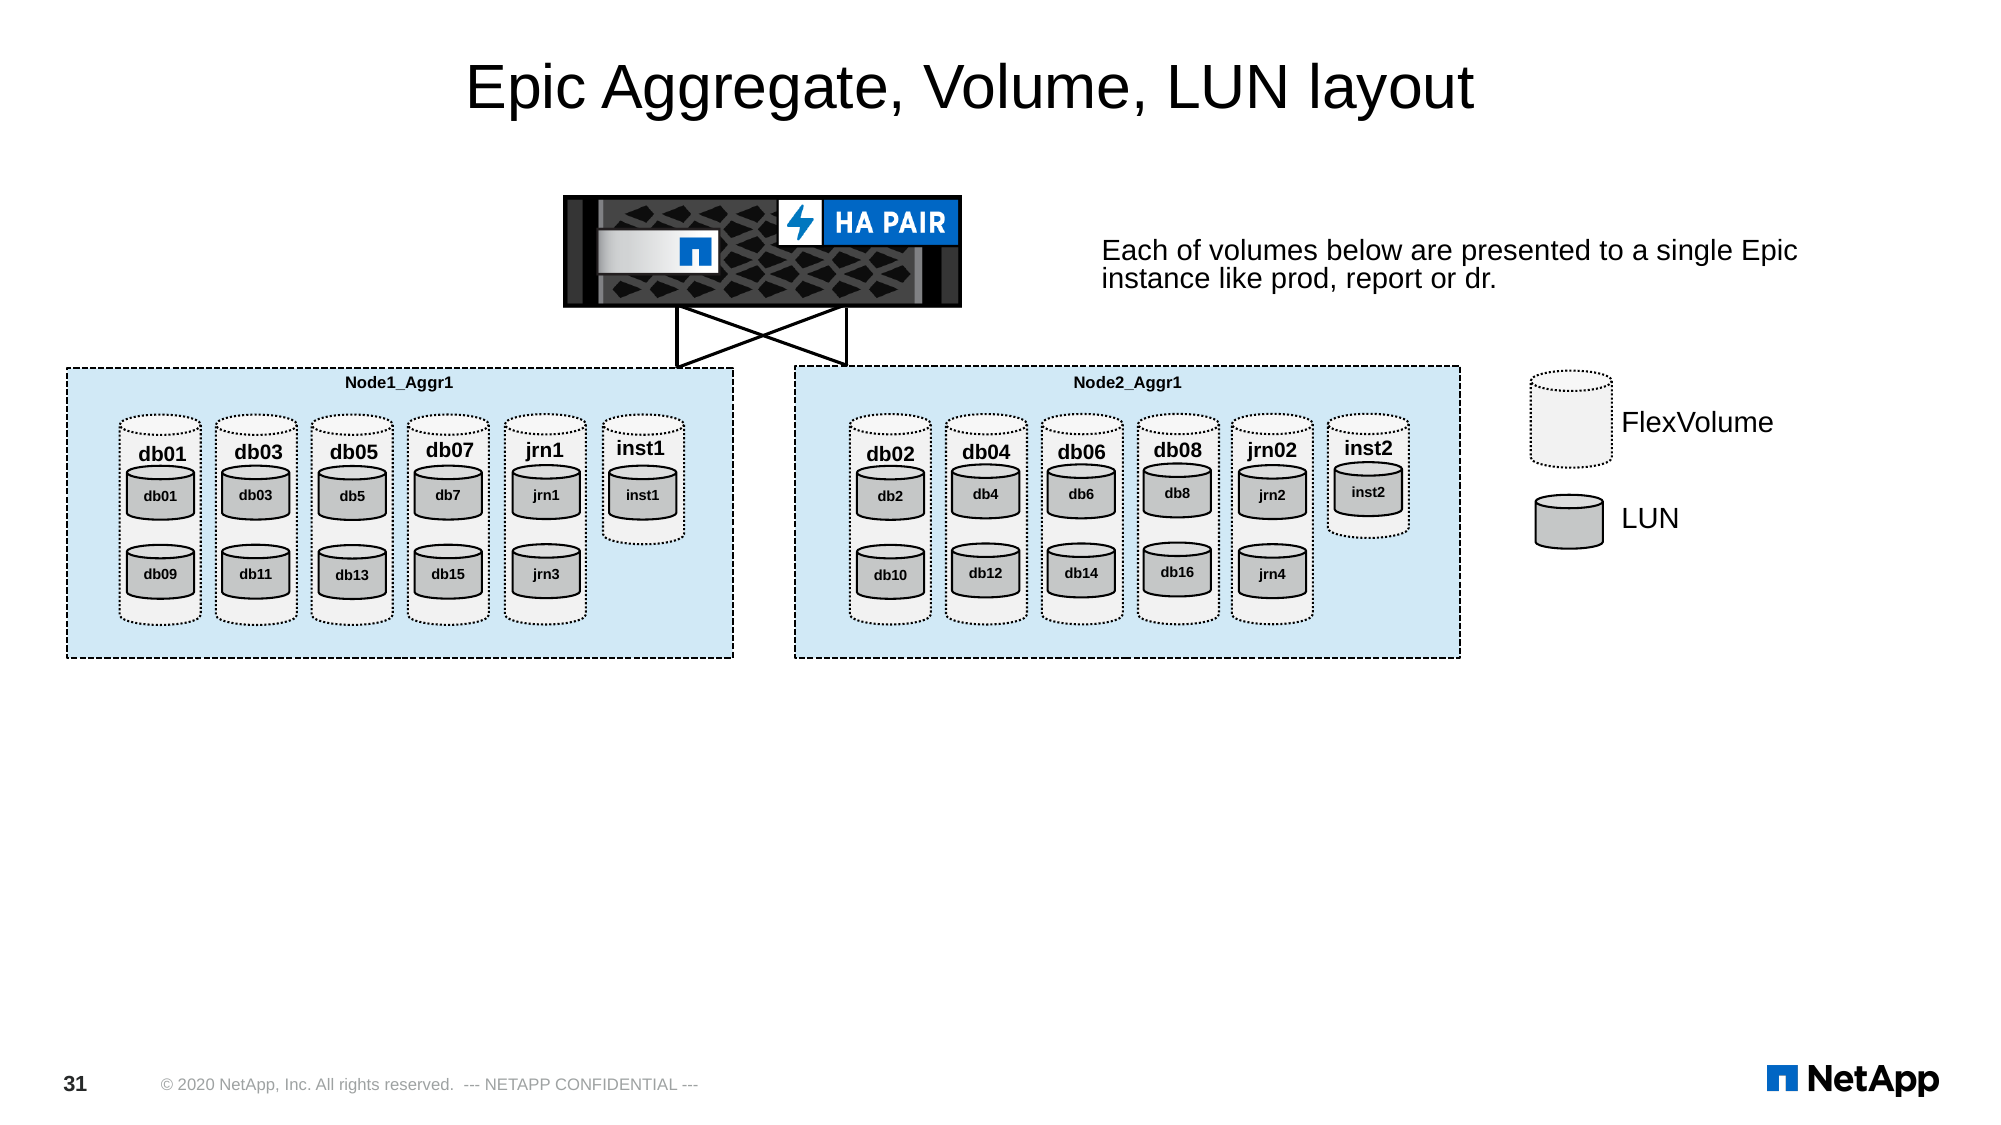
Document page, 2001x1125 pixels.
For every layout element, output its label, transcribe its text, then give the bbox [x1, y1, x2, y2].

text_box FlexVolume [1606, 398, 1787, 442]
text_box db16 [1142, 541, 1213, 598]
text_box [575, 418, 588, 431]
text_box inst2 [1328, 429, 1409, 462]
text_box db15 [413, 543, 484, 600]
text_box db8 [1142, 462, 1213, 519]
text_box inst1 [607, 464, 678, 521]
slide_number 31 [48, 1060, 122, 1103]
text_box [417, 547, 479, 556]
text_box Stage 1 Detect and Initiate [321, 547, 383, 557]
text_box [503, 417, 513, 431]
text_box [794, 390, 1462, 659]
text_box [1040, 419, 1054, 432]
text_box inst2 [1333, 460, 1404, 518]
title [955, 466, 1017, 476]
text_box Stage 3 Restore Data Services [129, 547, 192, 557]
text_box [601, 418, 686, 546]
text_box db01 [122, 435, 203, 469]
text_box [682, 316, 846, 369]
text_box db07 [409, 431, 491, 465]
text_box db12 [950, 542, 1021, 599]
text_box [174, 418, 203, 435]
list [1242, 467, 1303, 477]
text_box db11 [220, 543, 291, 600]
text_box db01 [125, 469, 196, 521]
text_box jrn02 [1232, 431, 1313, 464]
text_box Epic Aggregate, Volume, LUN layout [31, 32, 1910, 128]
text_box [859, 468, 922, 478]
text_box db5 [317, 464, 388, 522]
text_box Node2_Aggr1 [795, 366, 1461, 397]
text_box LUN [1606, 494, 1787, 538]
text_box [1040, 463, 1125, 626]
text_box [1050, 545, 1112, 555]
text_box db10 [855, 543, 926, 601]
text_box [848, 468, 933, 626]
text_box [1402, 417, 1411, 430]
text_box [1242, 546, 1303, 556]
text_box jrn3 [511, 542, 582, 600]
text_box [281, 418, 299, 433]
text_box db03 [220, 464, 291, 521]
text_box db04 [945, 432, 1027, 466]
text_box [503, 463, 588, 626]
text_box [66, 400, 734, 659]
list [1050, 466, 1112, 476]
text_box db08 [1137, 431, 1219, 464]
text_box [1338, 464, 1399, 474]
text_box Daily DB Dump [955, 545, 1017, 555]
text_box inst1 [600, 429, 682, 463]
text_box jrn2 [1237, 463, 1308, 521]
text_box [1136, 417, 1146, 431]
text_box jrn4 [1237, 542, 1308, 600]
text_box db2 [855, 464, 926, 522]
text_box db6 [1046, 463, 1117, 520]
text_box [944, 418, 1029, 626]
text_box Each of volumes below are presented to a single Epic instance like prod, report or dr. [1086, 184, 1855, 302]
text_box [1529, 374, 1614, 469]
text_box db06 [1041, 432, 1123, 466]
text_box [899, 418, 933, 436]
text_box [214, 420, 299, 627]
text_box db03 [218, 433, 299, 467]
text_box jrn1 [511, 463, 582, 521]
picture [562, 195, 962, 308]
text_box Cloud Disaster Recovery [1530, 370, 1611, 391]
text_box [1136, 418, 1221, 626]
text_box [118, 420, 203, 627]
text_box db14 [1046, 542, 1117, 599]
text_box [848, 417, 882, 436]
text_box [1146, 544, 1208, 554]
text_box [859, 547, 922, 557]
text_box jrn1 [504, 431, 586, 465]
text_box [381, 418, 395, 433]
text_box db13 [317, 543, 388, 601]
text_box db09 [125, 543, 196, 601]
text_box db02 [849, 435, 931, 468]
text_box [944, 417, 958, 432]
list [1146, 465, 1208, 475]
text_box [1534, 493, 1605, 550]
text_box db7 [413, 464, 484, 521]
text_box Stage 2 Switchover [224, 547, 287, 556]
text_box [1326, 419, 1411, 540]
text_box db05 [313, 433, 395, 467]
text_box [482, 418, 491, 431]
text_box db4 [950, 463, 1021, 520]
text_box [1112, 418, 1125, 436]
text_box [516, 546, 577, 556]
footer © 2020 NetApp, Inc. All rights reserved. --- NETAPP CONFIDENTIAL --- [145, 1061, 1219, 1102]
picture [1767, 1065, 1939, 1097]
text_box [1230, 417, 1315, 626]
text_box Node1_Aggr1 [65, 366, 733, 400]
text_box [1538, 497, 1600, 506]
text_box [310, 420, 395, 627]
text_box [406, 420, 491, 627]
